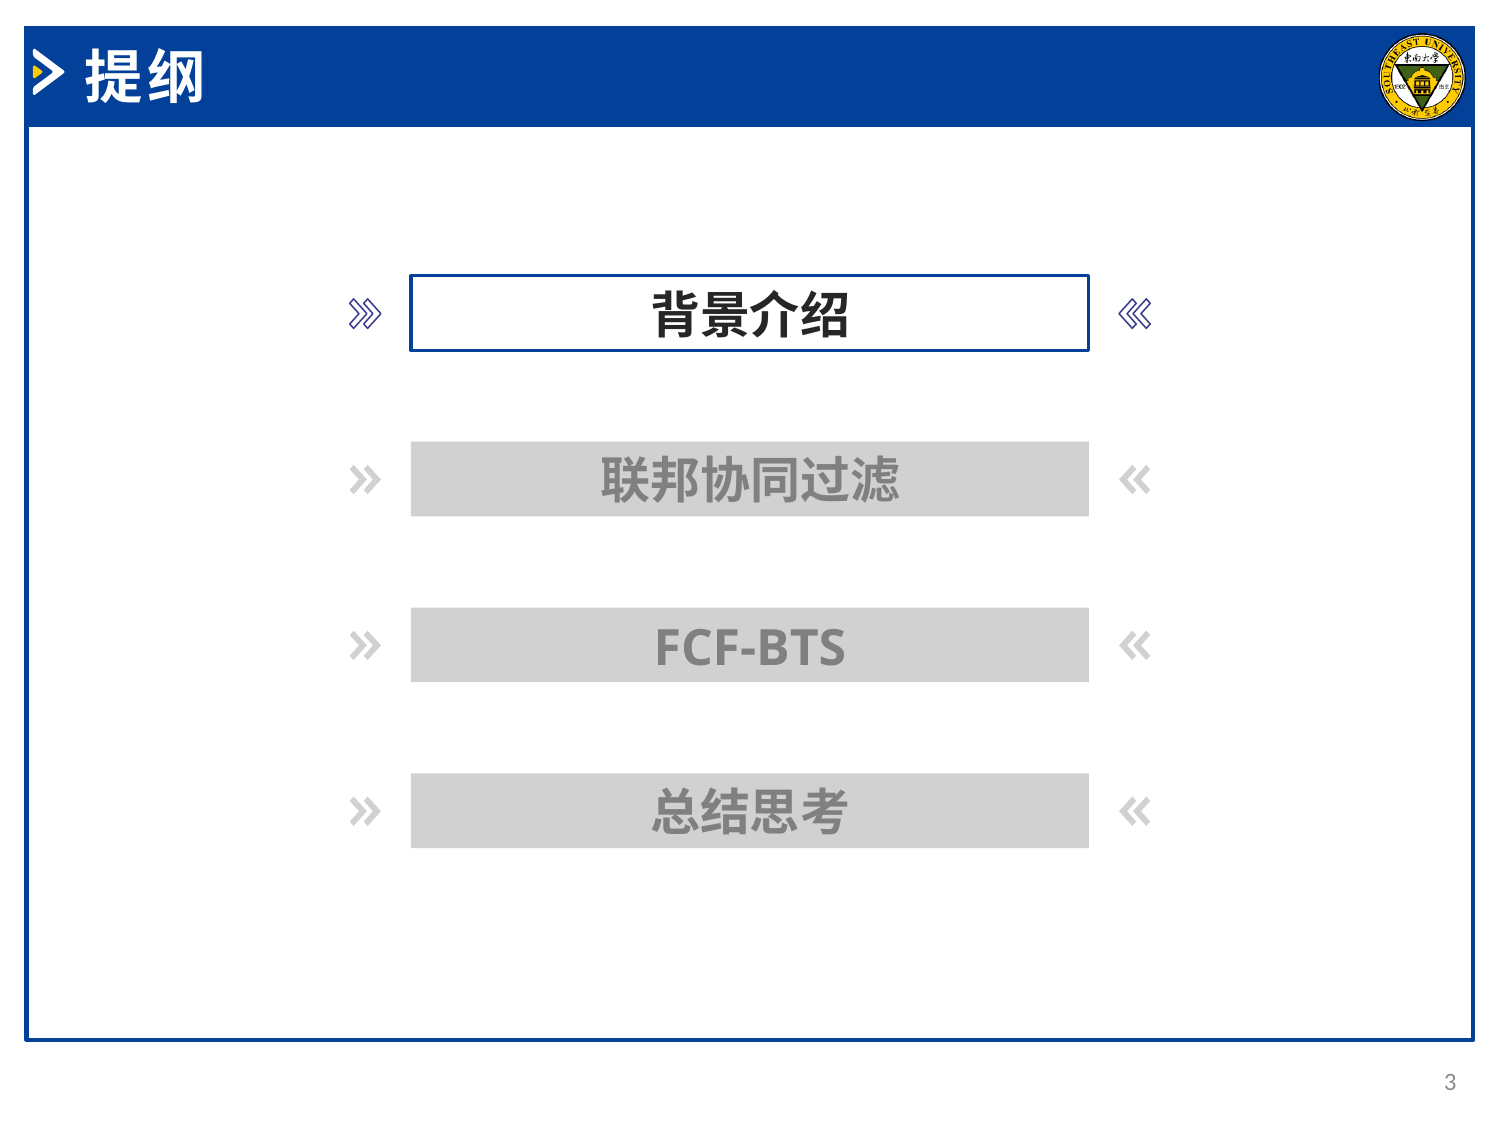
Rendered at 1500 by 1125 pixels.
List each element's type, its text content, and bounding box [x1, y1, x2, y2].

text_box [349, 275, 1151, 850]
text_box 提纲 [70, 32, 605, 118]
slide_number 3 [1382, 1051, 1472, 1111]
picture [1378, 33, 1467, 121]
